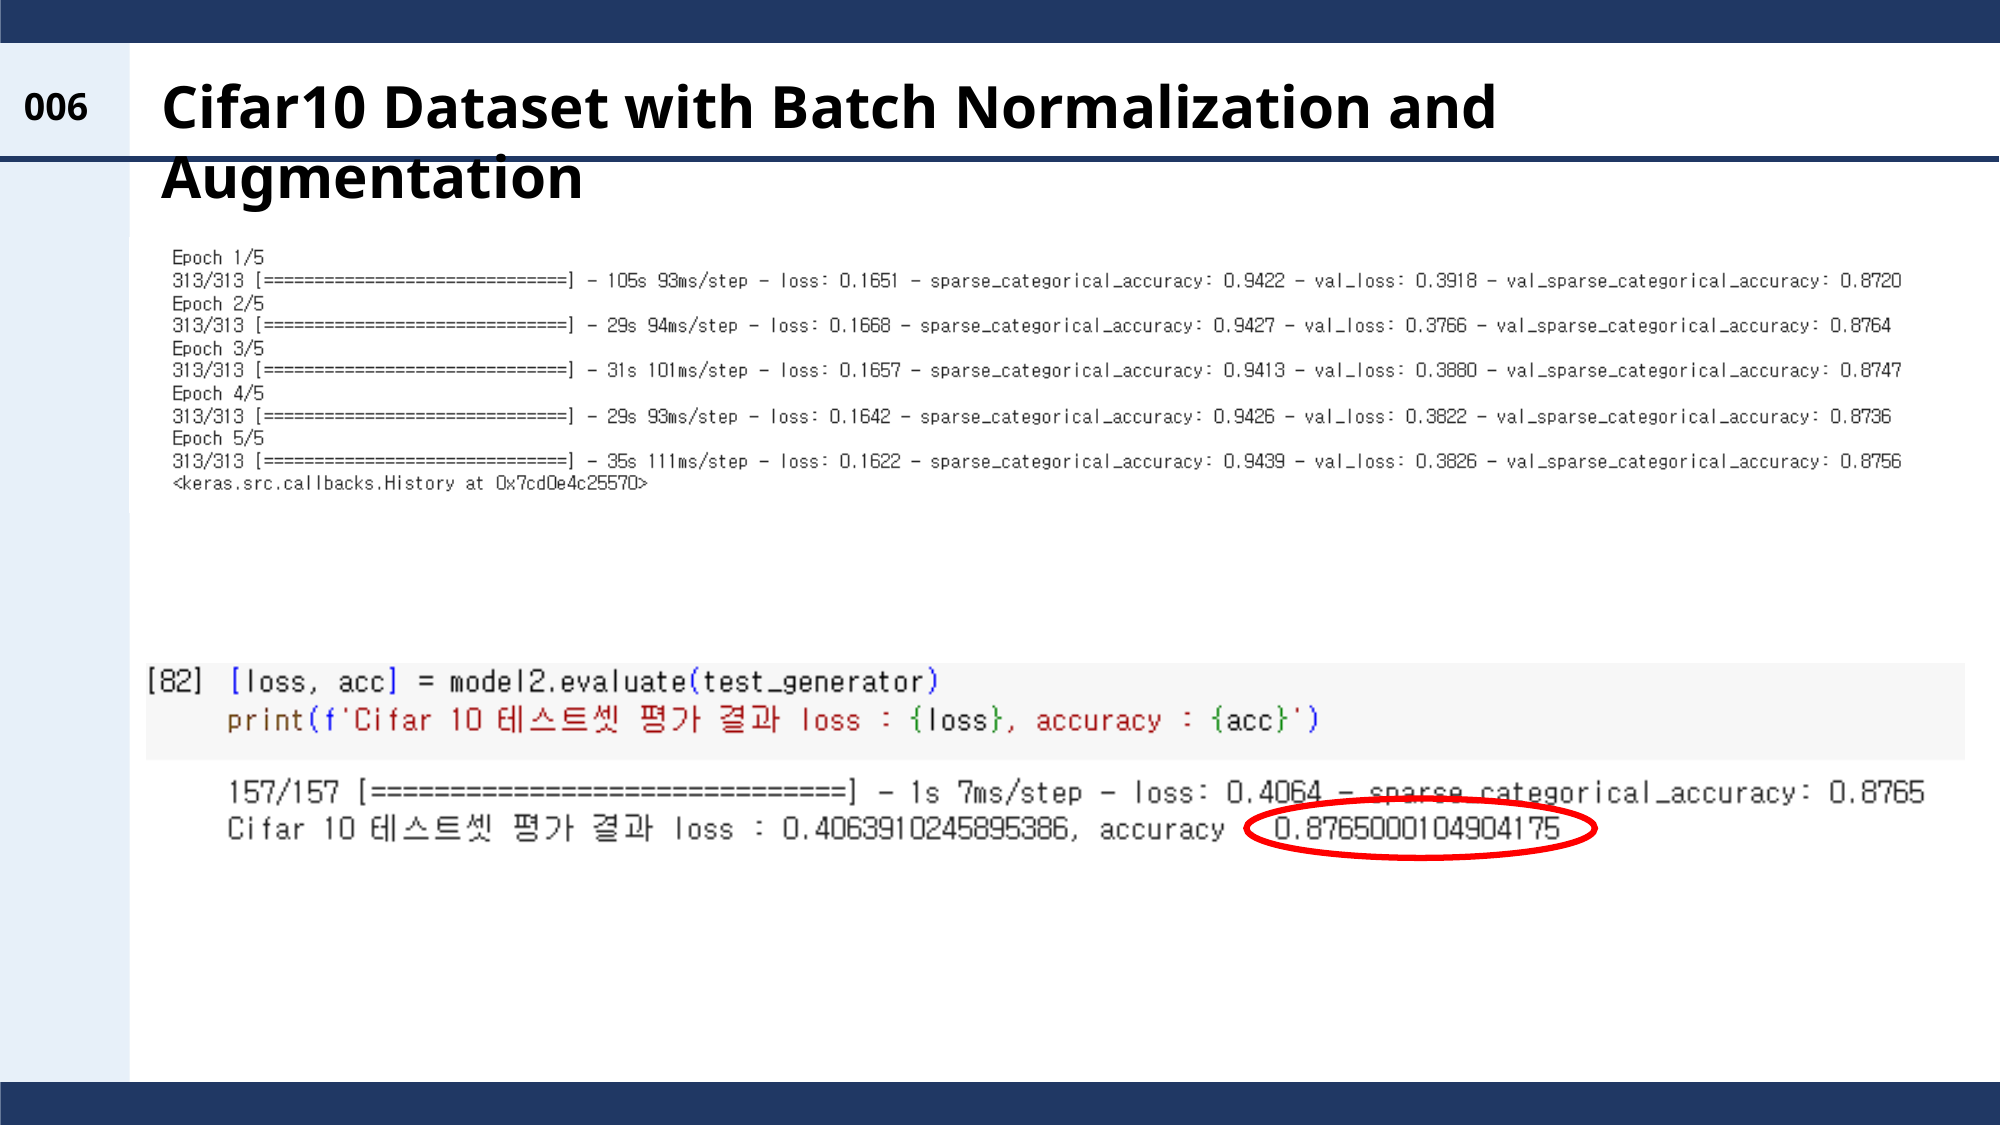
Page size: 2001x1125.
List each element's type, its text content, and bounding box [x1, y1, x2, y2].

text_box [0, 44, 131, 156]
picture [146, 663, 1965, 858]
text_box Cifar10 Dataset with Batch Normalization and Augmentation [146, 63, 1896, 159]
text_box [0, 0, 2000, 44]
text_box 006 [9, 75, 121, 136]
text_box [0, 1081, 2000, 1125]
picture [129, 237, 1937, 513]
text_box Cifar10 Dataset with Batch Normalization and Augmentation [146, 160, 1896, 218]
text_box [0, 162, 131, 1081]
